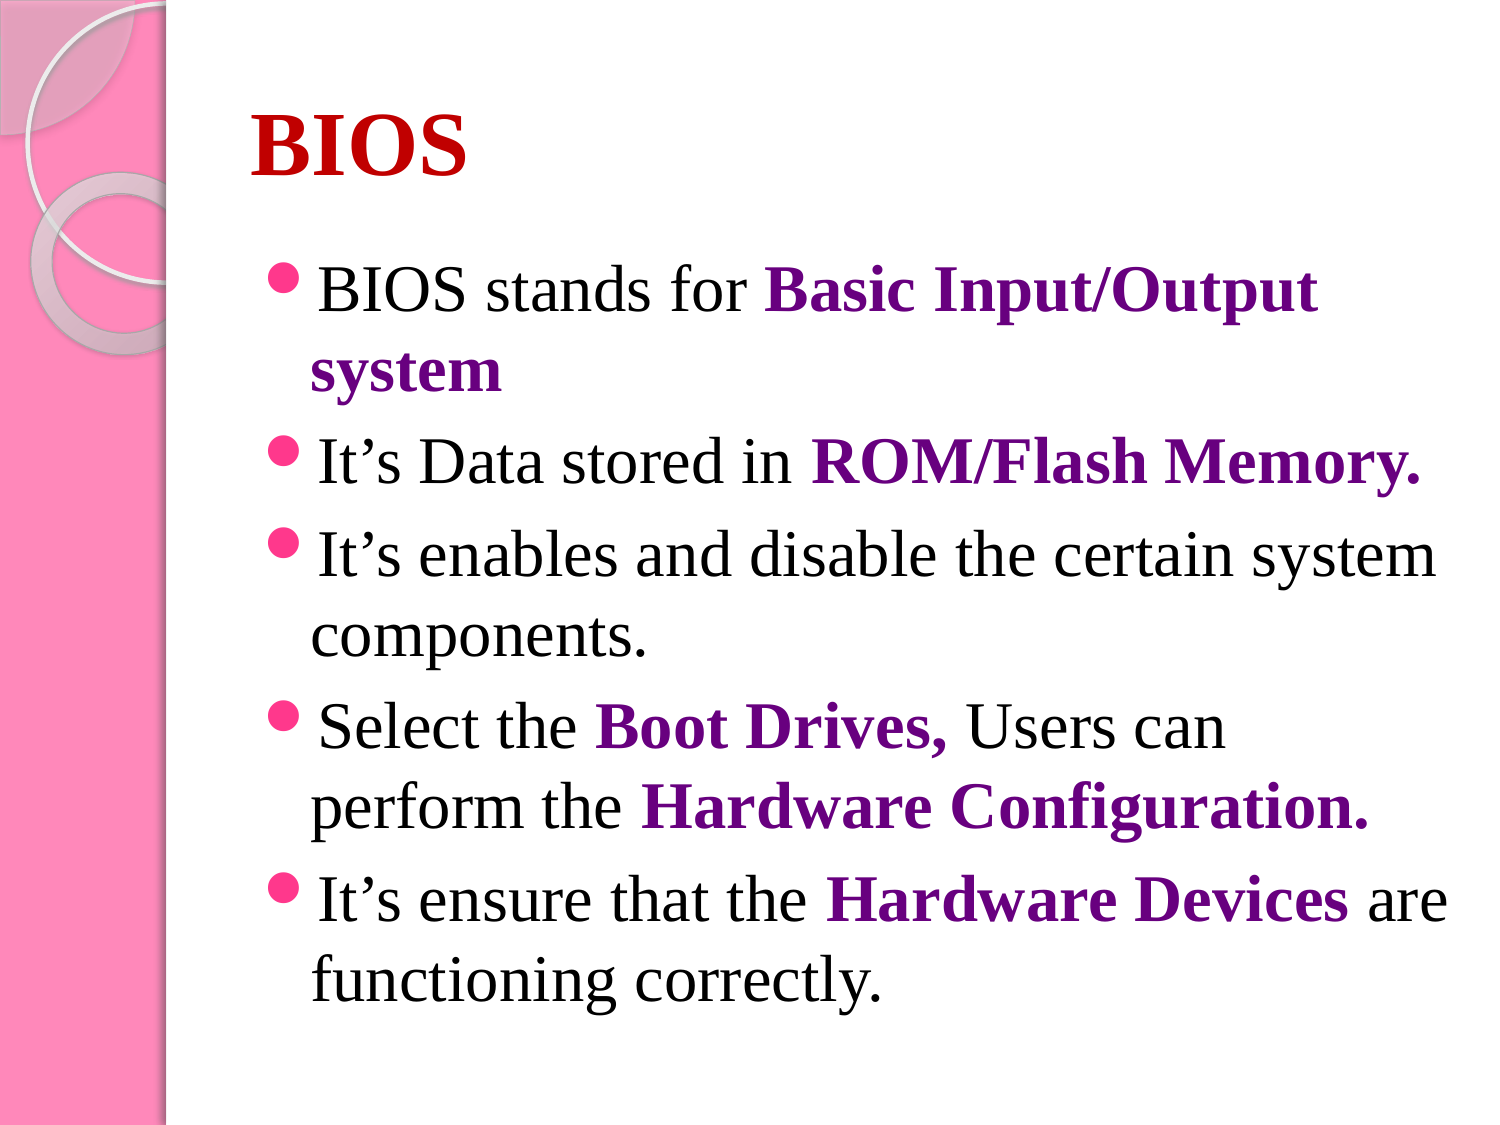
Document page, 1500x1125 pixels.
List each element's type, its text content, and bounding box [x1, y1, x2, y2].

list BIOS stands for Basic Input/Output system It’s Data stored in ROM/Flash Memory. It’s enables and disable the certain system components. Select the Boot Drives, Users can perform the Hardware Configuration. It’s ensure that the Hardware Devices are functioning correctly. [235, 237, 1466, 1025]
title BIOS [235, 45, 1466, 233]
